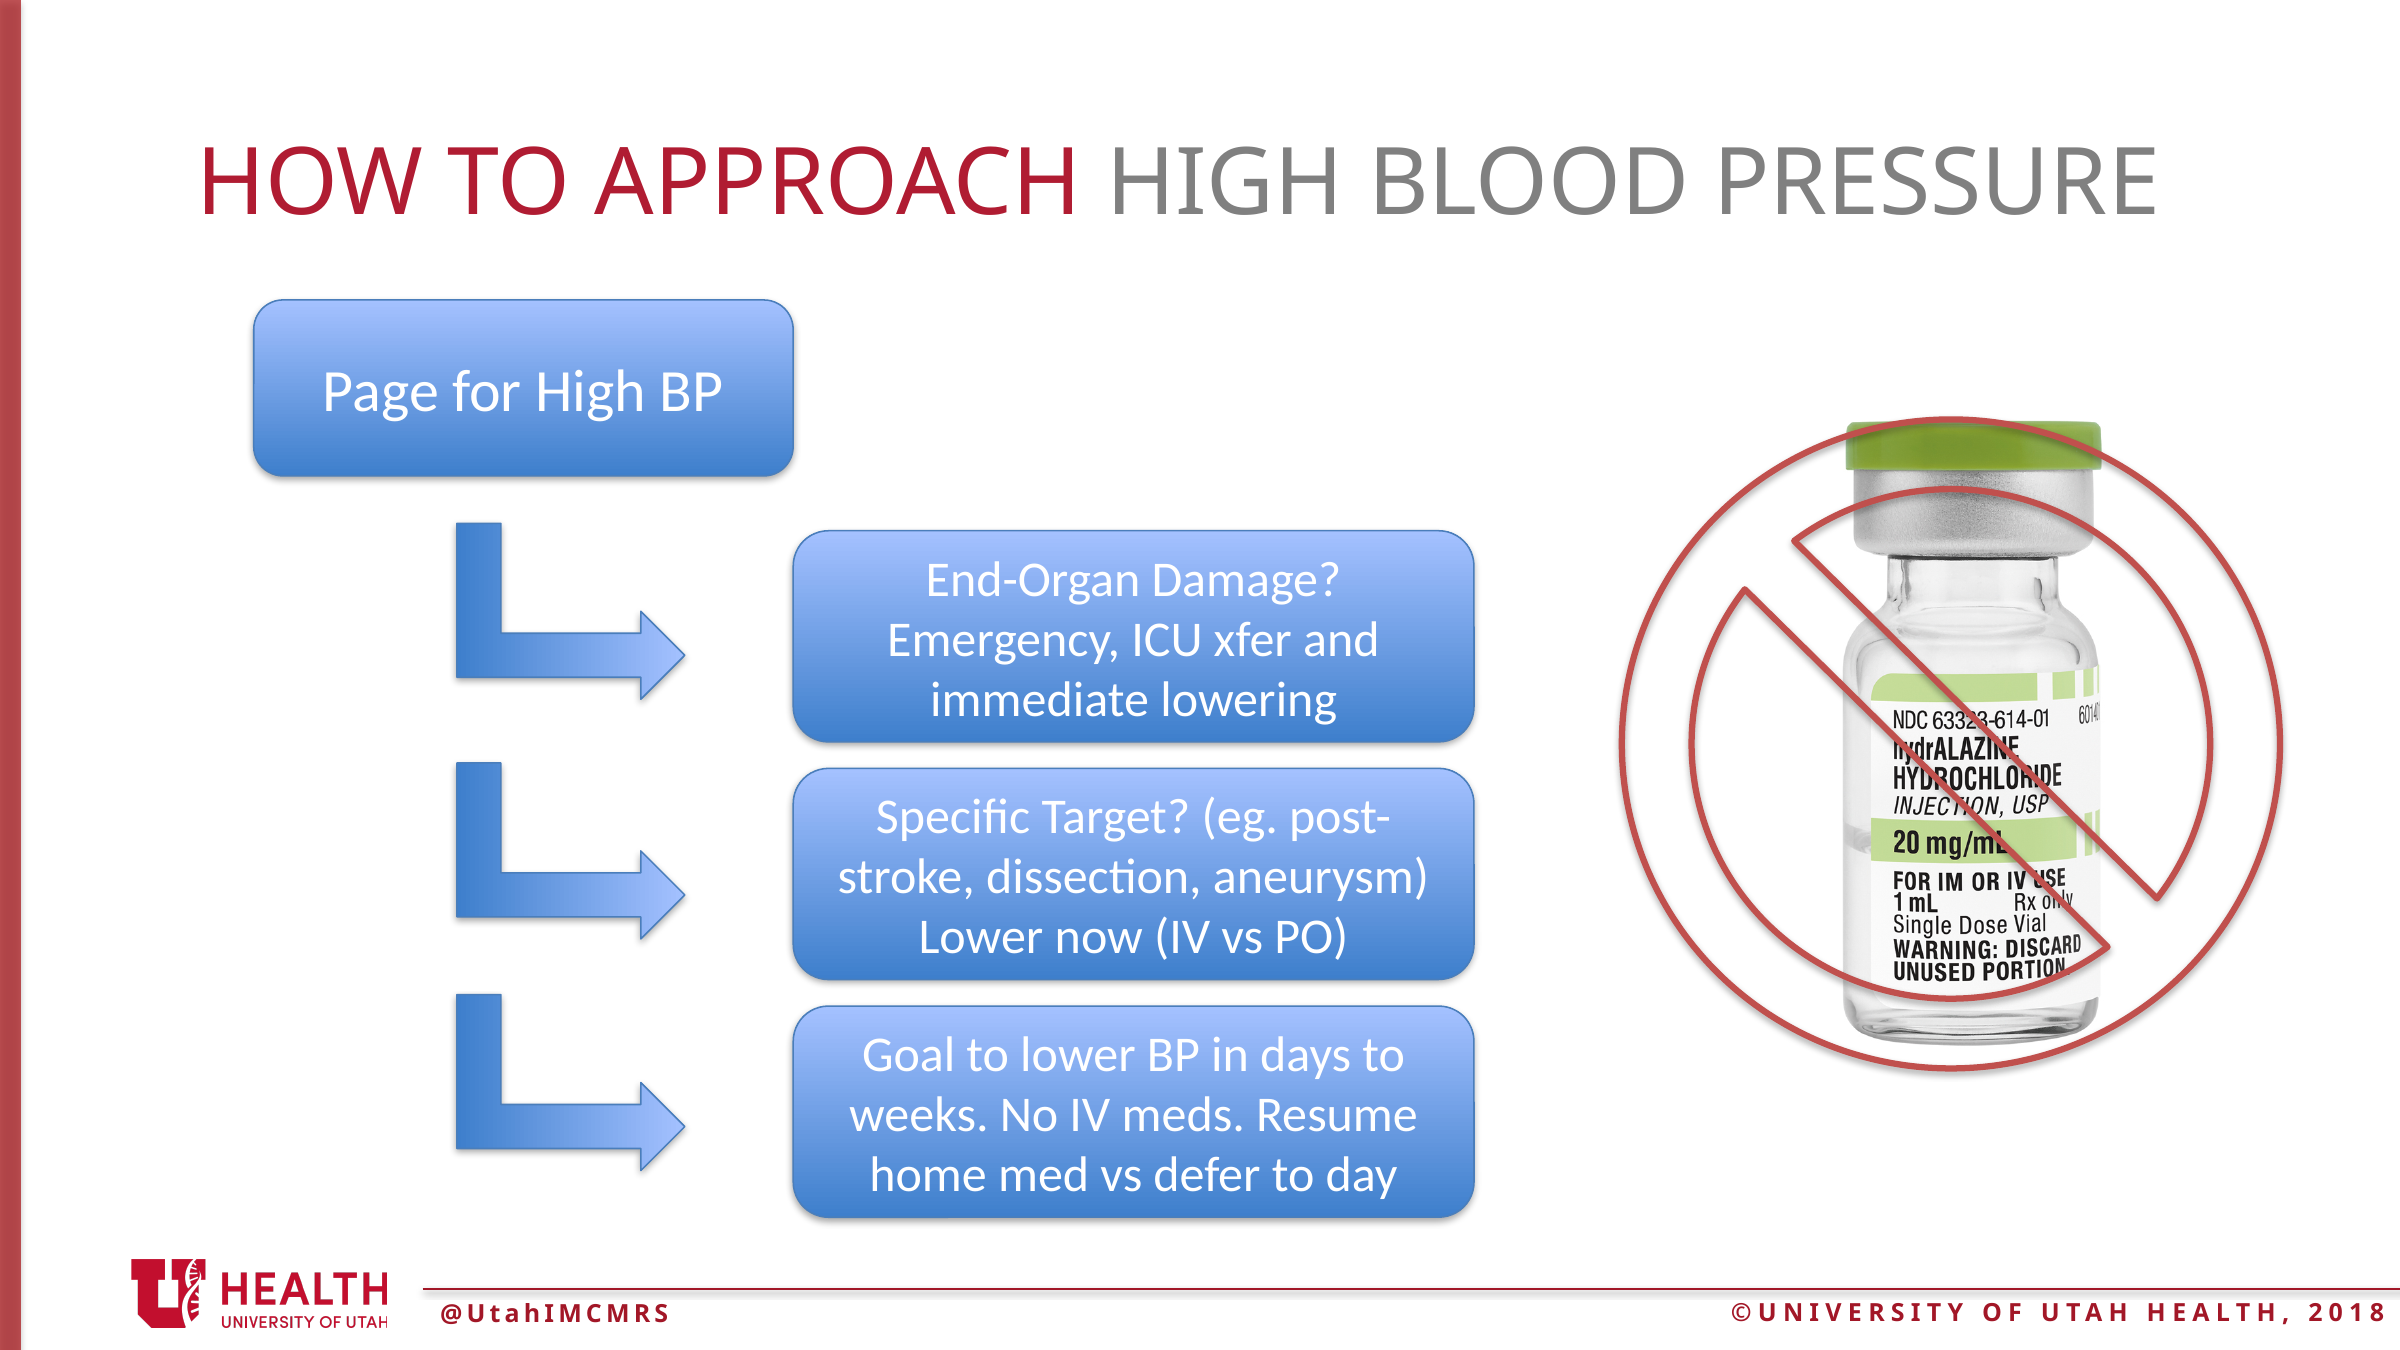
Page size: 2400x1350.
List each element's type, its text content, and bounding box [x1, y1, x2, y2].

list @UtahIMCMRS [425, 1290, 717, 1350]
title How to approach high blood pressure [181, 113, 2280, 223]
text_box Goal to lower BP in days to weeks. No IV meds. Resume home med vs defer to day [792, 1005, 1475, 1219]
text_box Page for High BP [252, 299, 794, 477]
text_box End-Organ Damage? Emergency, ICU xfer and immediate lowering [792, 529, 1475, 743]
text_box [456, 993, 686, 1172]
text_box [456, 762, 686, 940]
picture [1649, 415, 2304, 1069]
text_box [456, 522, 686, 700]
text_box Specific Target? (eg. post-stroke, dissection, aneurysm) Lower now (IV vs PO) [792, 767, 1475, 981]
text_box [1621, 624, 1644, 864]
